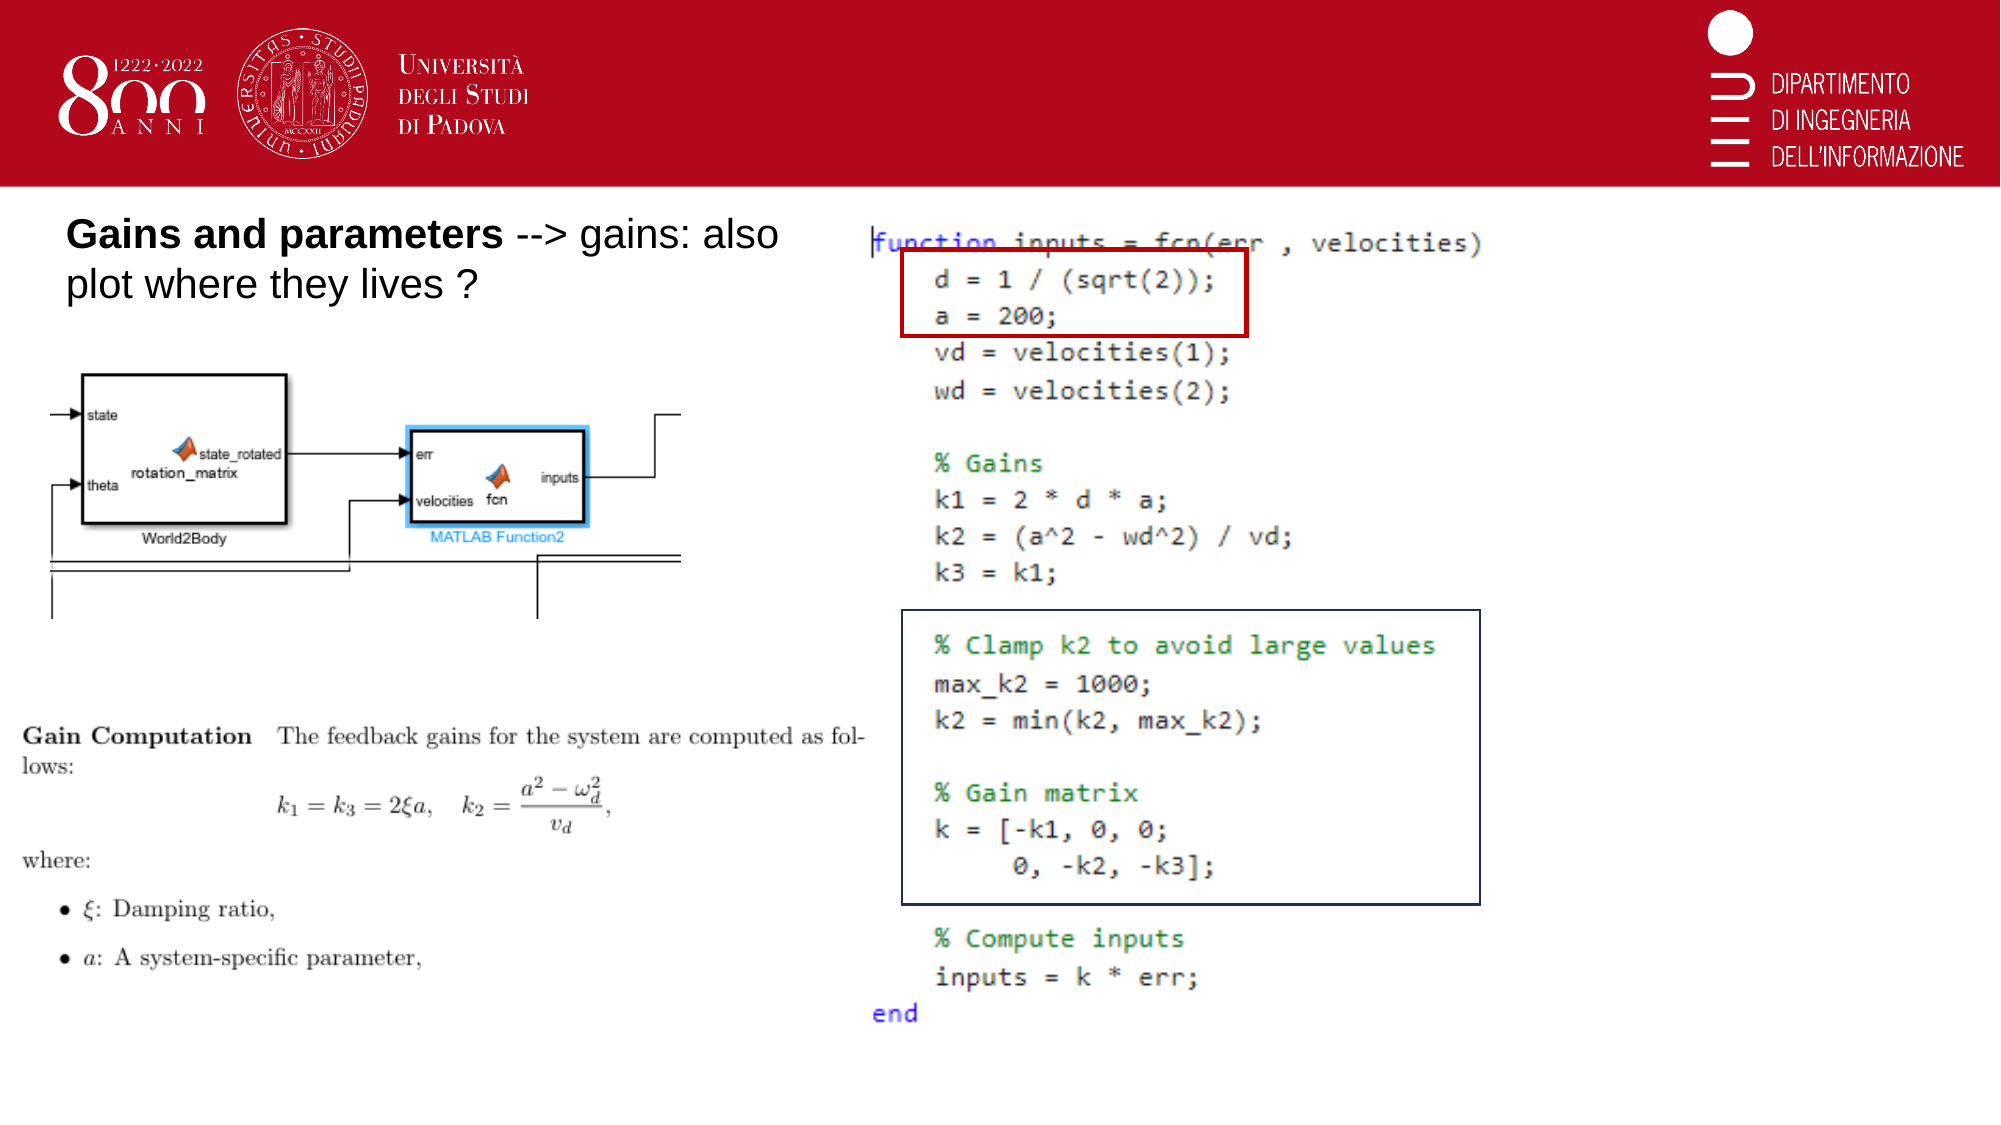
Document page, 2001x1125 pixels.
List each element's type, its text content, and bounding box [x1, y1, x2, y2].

text_box Gains and parameters --> gains: also plot where they lives ? [50, 199, 860, 315]
picture [16, 0, 2000, 1061]
picture [50, 336, 681, 619]
